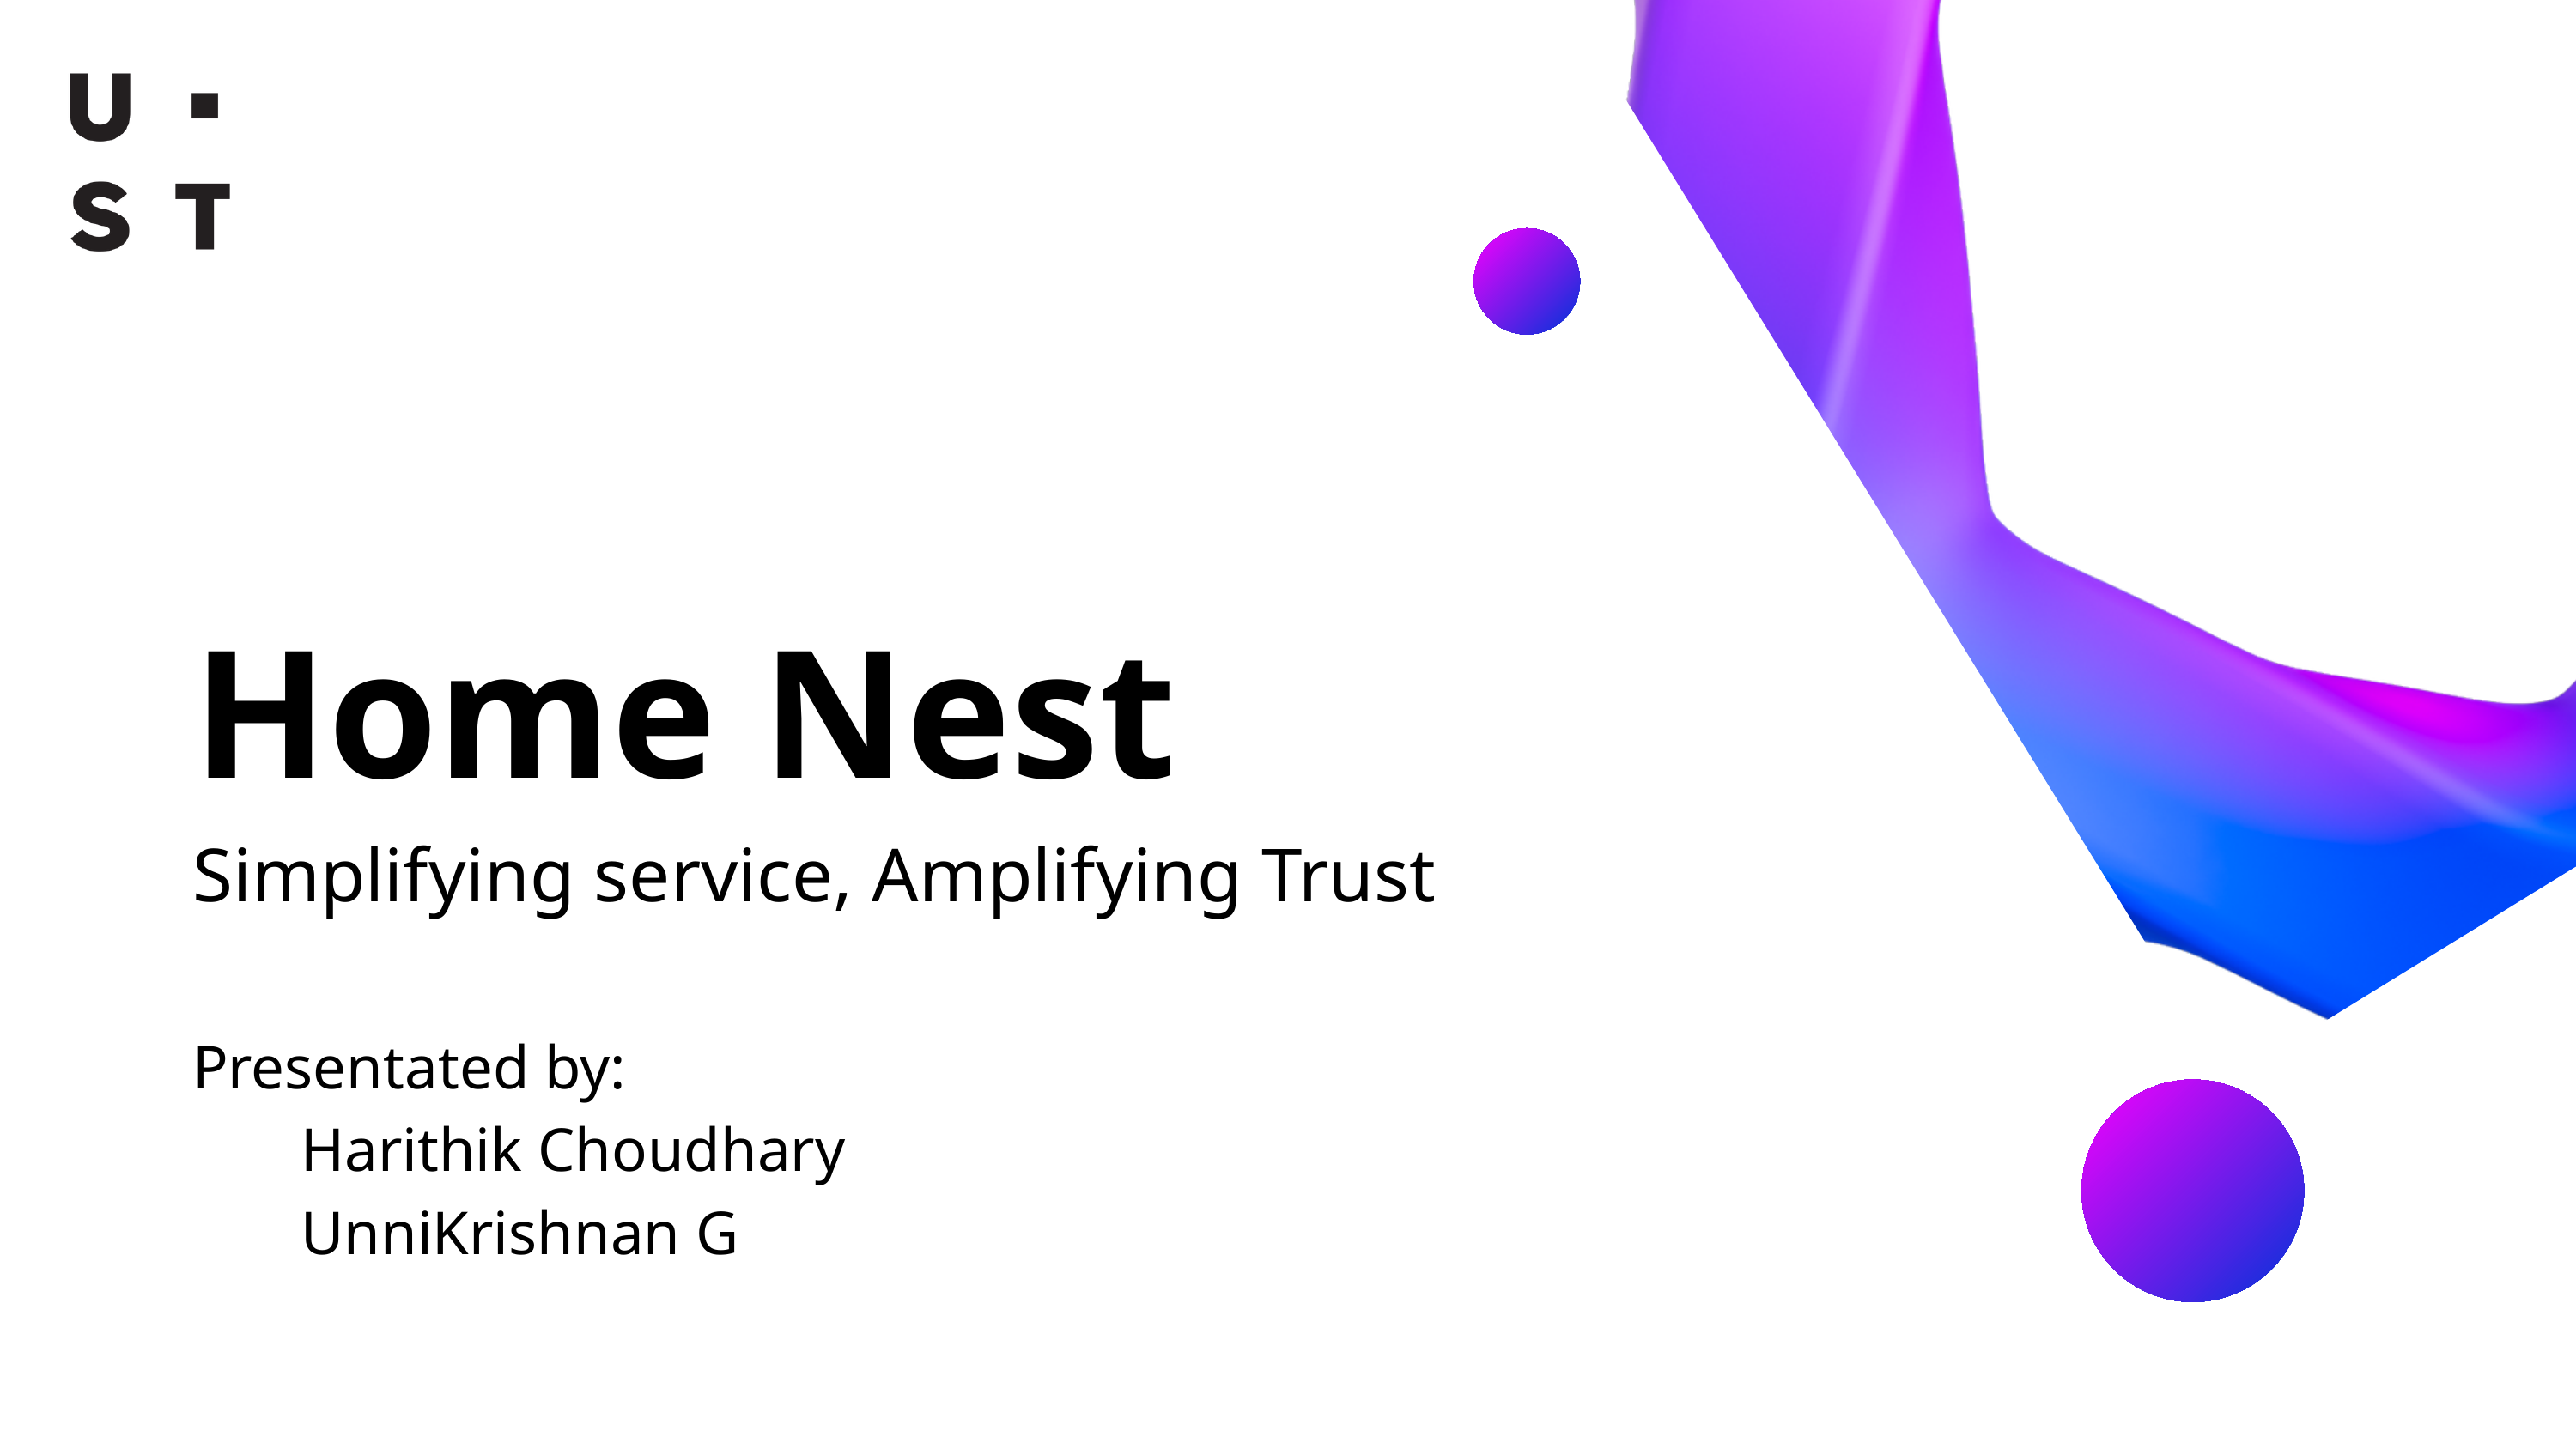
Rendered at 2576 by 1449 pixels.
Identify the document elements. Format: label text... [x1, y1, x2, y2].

text_box Home Nest Simplifying service, Amplifying Trust [192, 566, 1612, 917]
text_box Presentated by: Harithik Choudhary UnniKrishnan G [192, 1017, 1203, 1267]
text_box [59, 43, 230, 282]
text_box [2081, 1079, 2305, 1302]
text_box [1473, 227, 1581, 335]
text_box [1580, 0, 2576, 1078]
